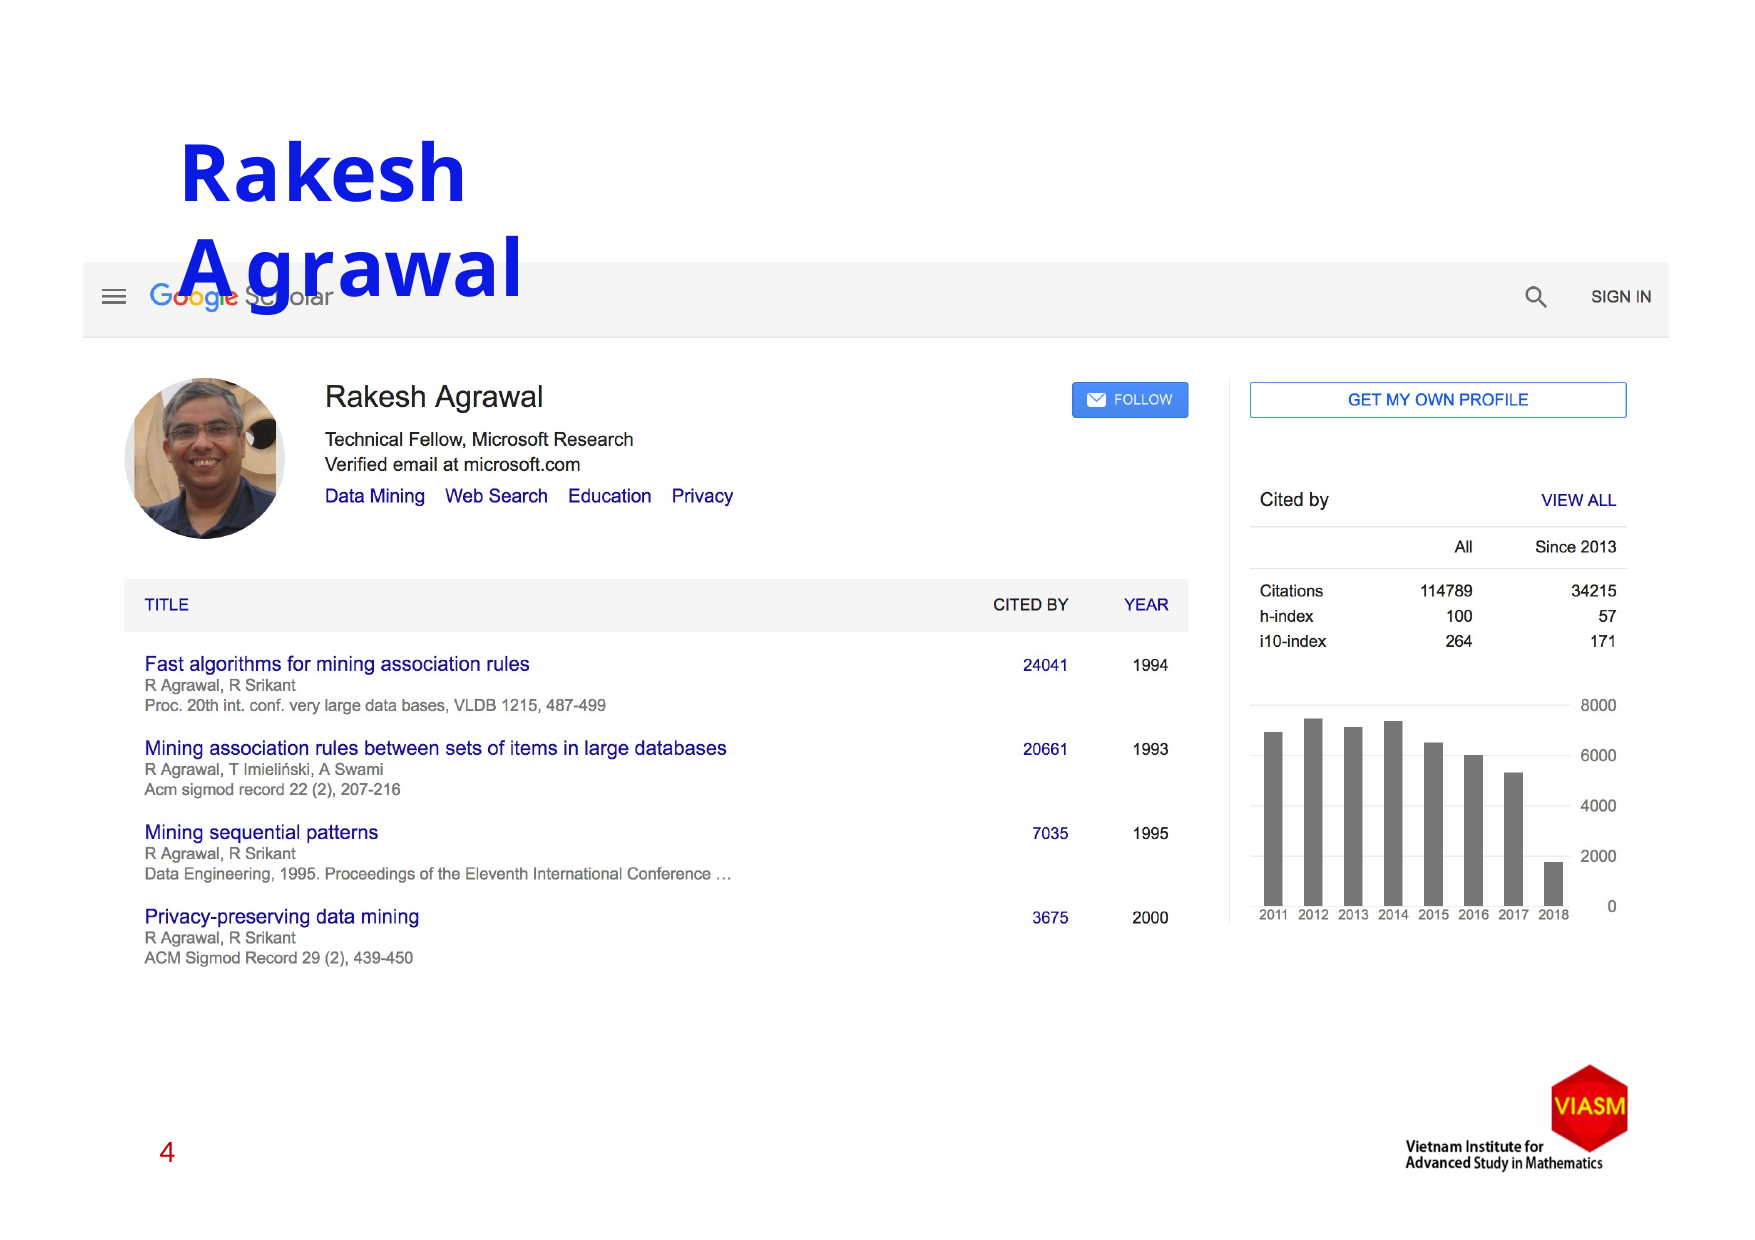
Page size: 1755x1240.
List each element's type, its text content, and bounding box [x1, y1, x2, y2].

title Rakesh Agrawal [176, 120, 763, 261]
picture [83, 262, 1669, 967]
picture [1405, 1063, 1632, 1173]
text_box 2 [153, 1130, 182, 1169]
